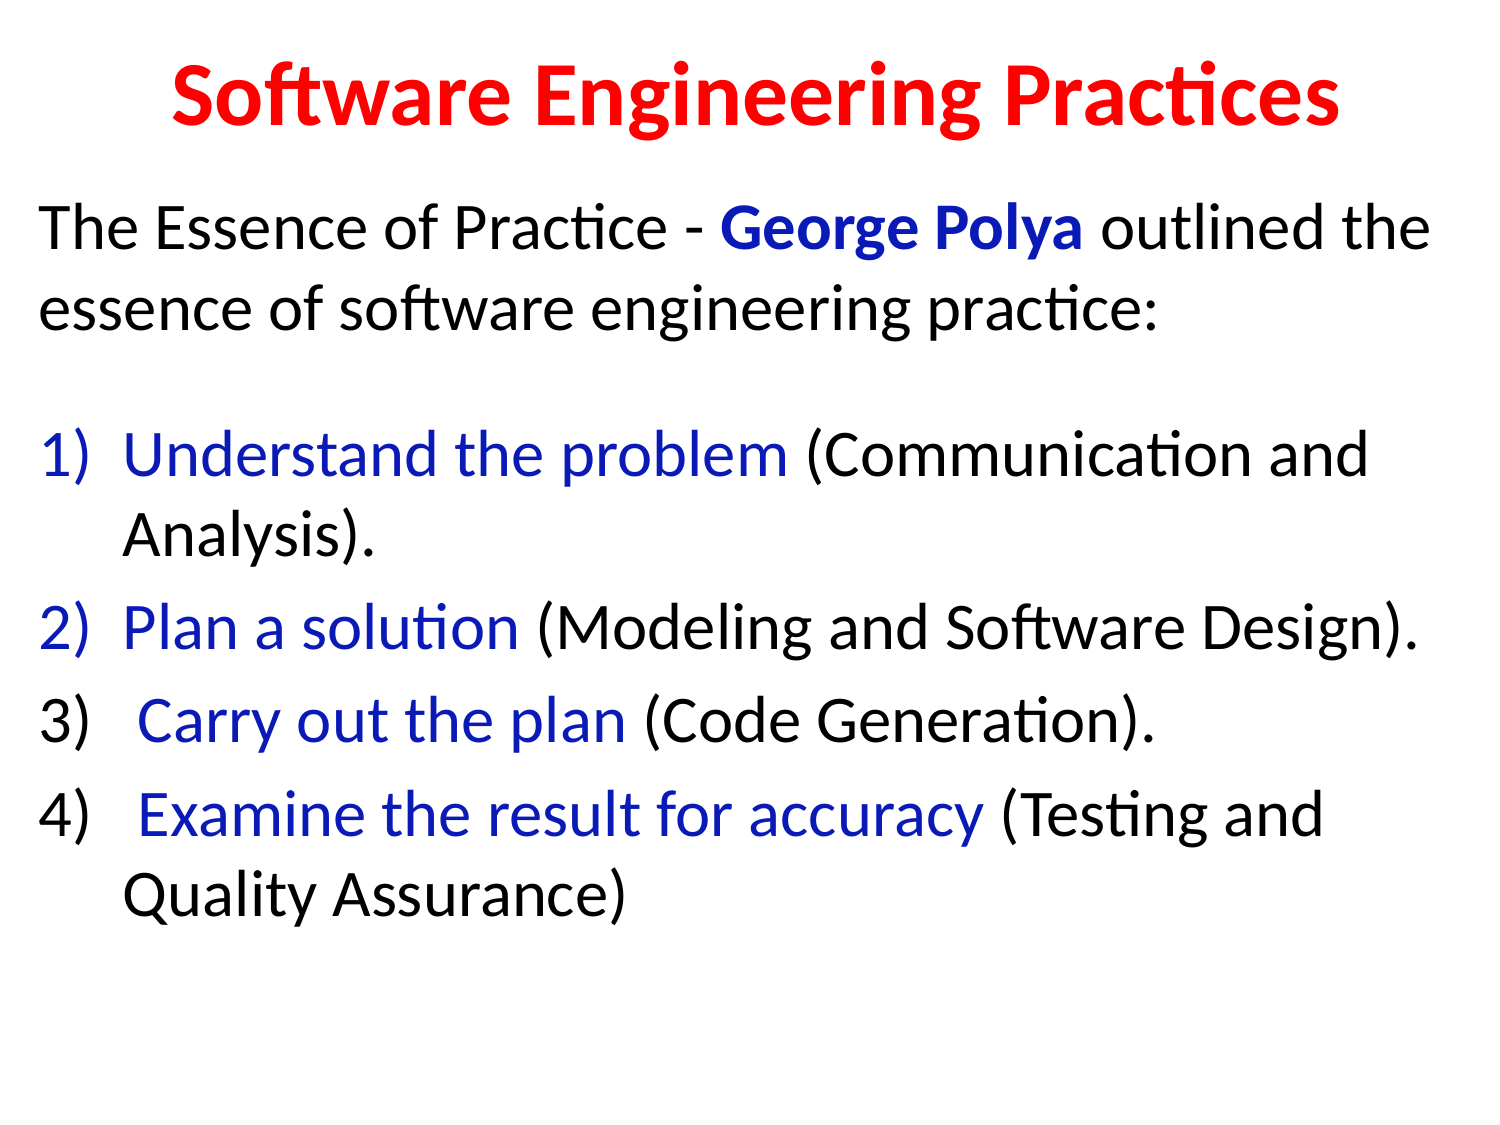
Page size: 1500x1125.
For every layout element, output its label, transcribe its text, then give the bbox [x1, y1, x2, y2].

list The Essence of Practice - George Polya outlined the essence of software engineering practice: Understand the problem (Communication and Analysis). Plan a solution (Modeling and Software Design). Carry out the plan (Code Generation). Examine the result for accuracy (Testing and Quality Assurance) [23, 175, 1477, 1090]
title Software Engineering Practices [82, 23, 1432, 155]
